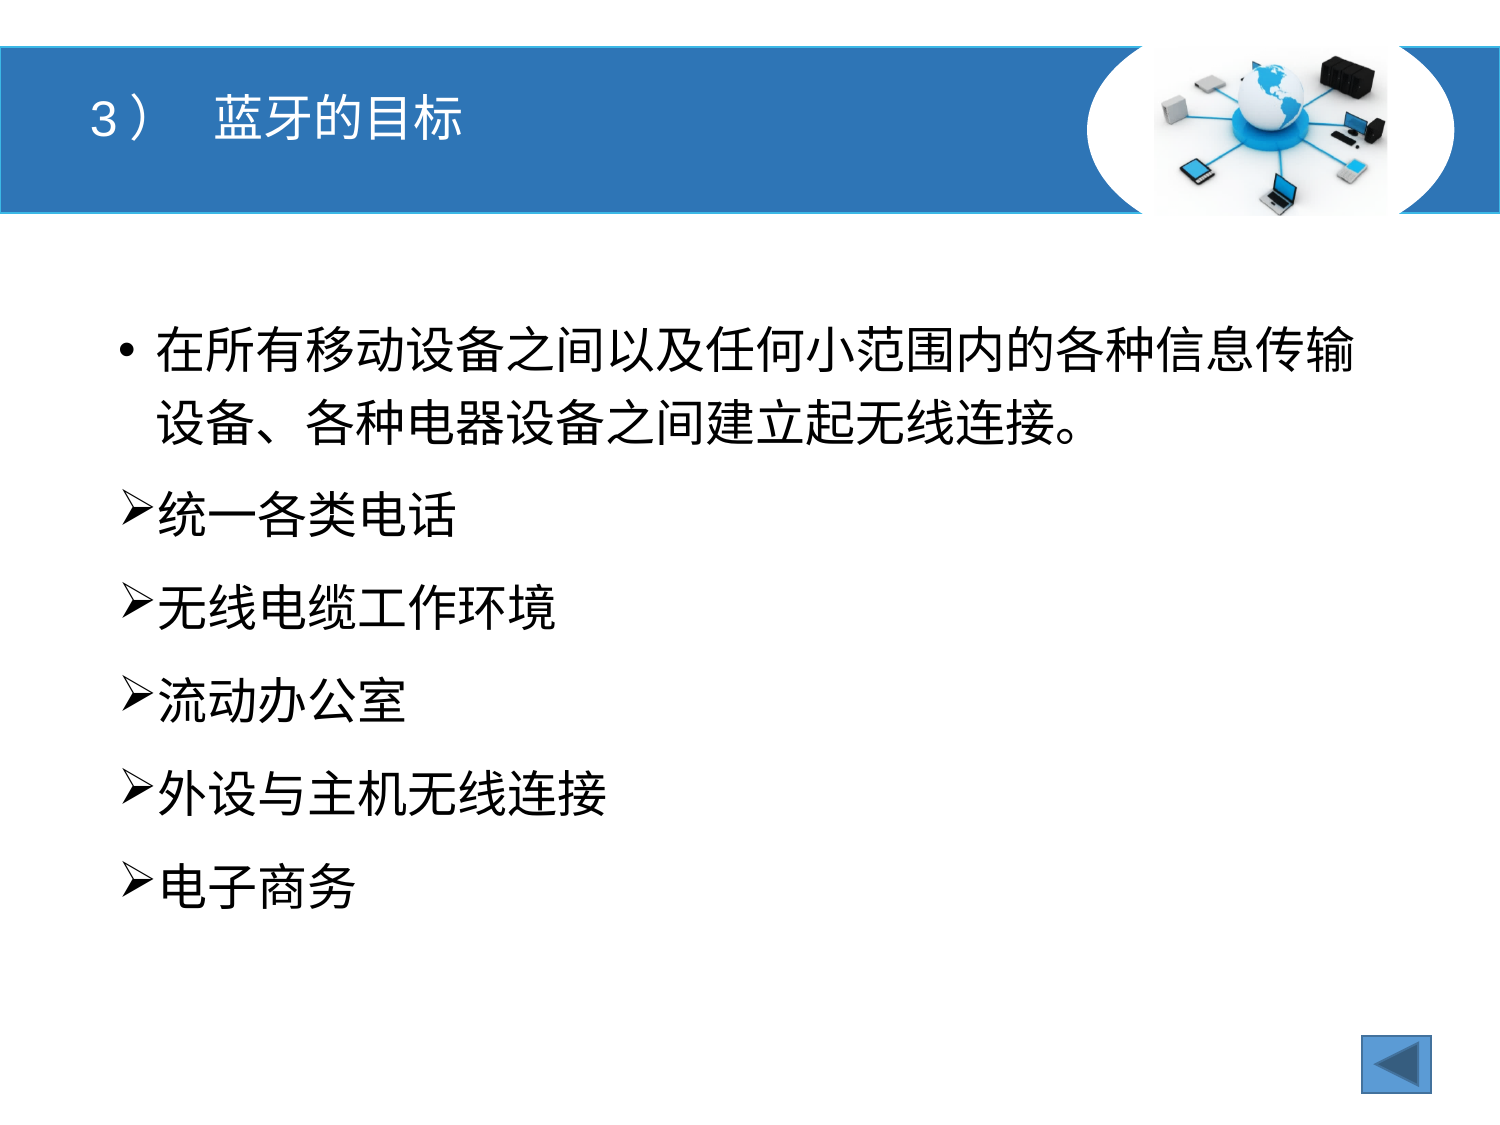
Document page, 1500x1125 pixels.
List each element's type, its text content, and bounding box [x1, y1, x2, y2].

text_box 3） 蓝牙的目标 [37, 73, 1024, 154]
text_box [1361, 1035, 1432, 1094]
list 在所有移动设备之间以及任何小范围内的各种信息传输设备、各种电器设备之间建立起无线连接。 统一各类电话 无线电缆工作环境 流动办公室 外设与主机无线连接 电子商务 [103, 299, 1397, 1014]
picture [1154, 46, 1388, 216]
